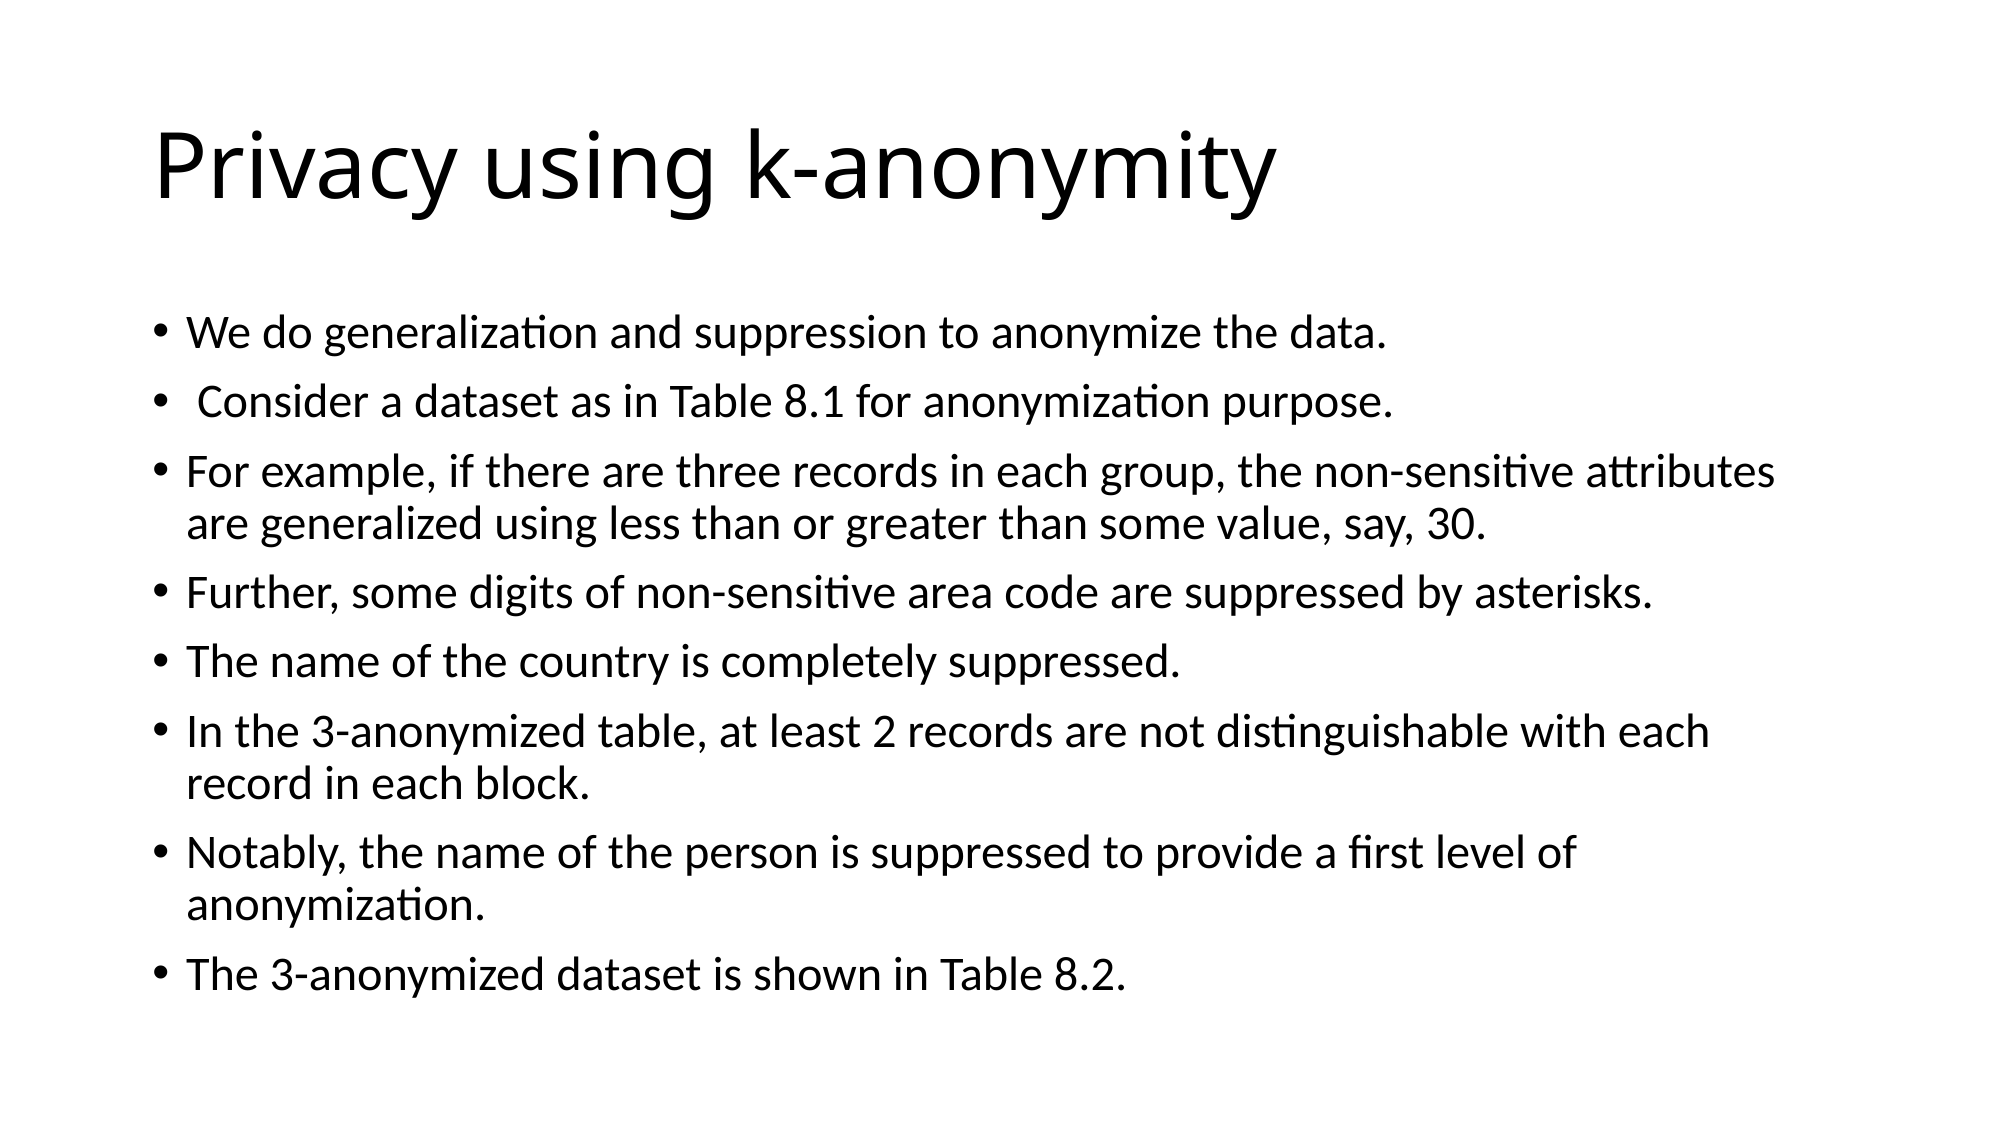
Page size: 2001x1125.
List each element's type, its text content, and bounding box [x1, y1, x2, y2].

title Privacy using k-anonymity [137, 59, 1863, 278]
list We do generalization and suppression to anonymize the data. Consider a dataset as in Table 8.1 for anonymization purpose. For example, if there are three records in each group, the non-sensitive attributes are generalized using less than or greater than some value, say, 30. Further, some digits of non-sensitive area code are suppressed by asterisks. The name of the country is completely suppressed. In the 3-anonymized table, at least 2 records are not distinguishable with each record in each block. Notably, the name of the person is suppressed to provide a first level of anonymization. The 3-anonymized dataset is shown in Table 8.2. [137, 299, 1863, 1014]
